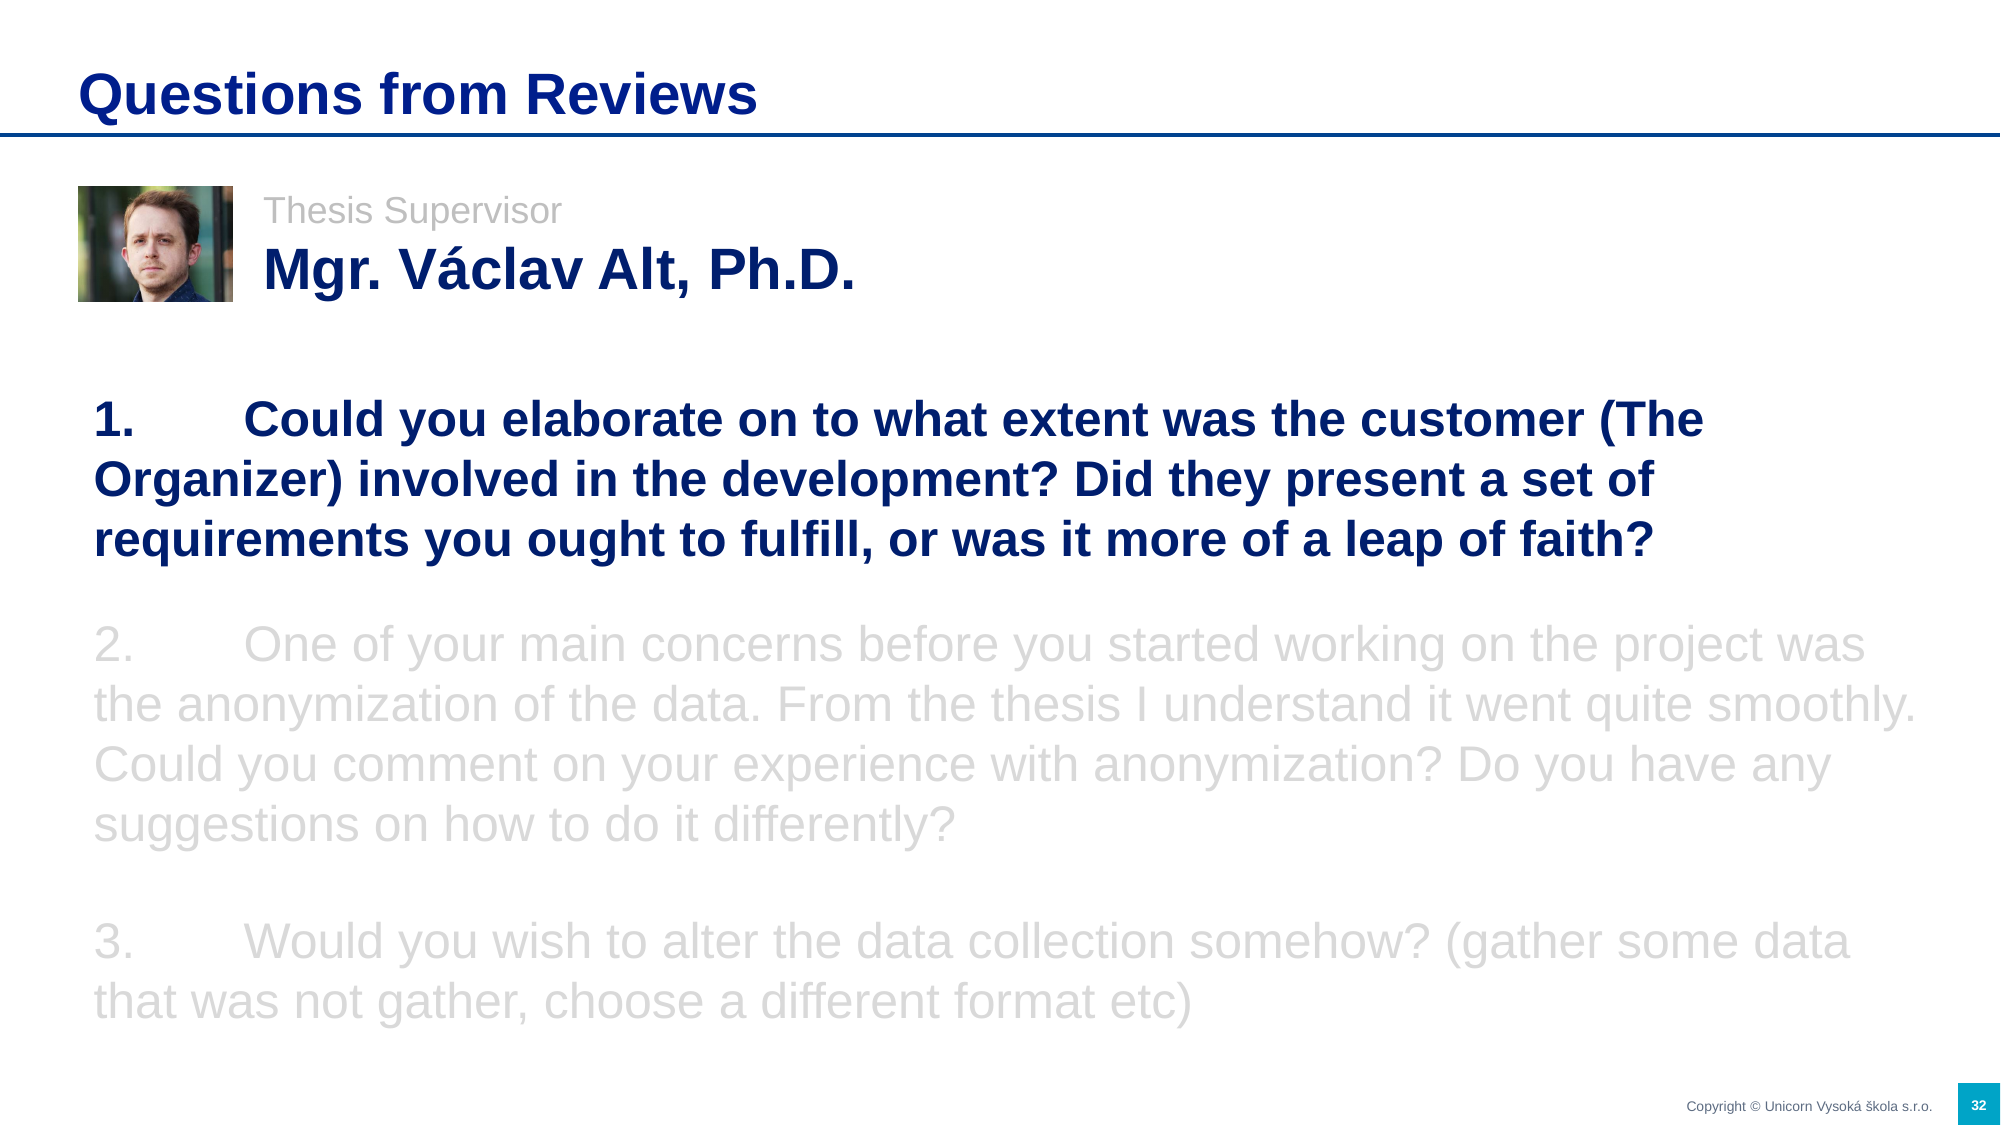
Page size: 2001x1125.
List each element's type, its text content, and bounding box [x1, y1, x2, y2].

title Questions from Reviews [78, 0, 1922, 134]
picture [78, 186, 233, 302]
slide_number 32 [1945, 1074, 2000, 1125]
footer Copyright © Unicorn Vysoká škola s.r.o. [1273, 1075, 1945, 1125]
text_box 1. Could you elaborate on to what extent was the customer (The Organizer) involved in the development? Did they present a set of requirements you ought to fulfill, or was it more of a leap of faith? [78, 378, 1946, 574]
text_box 2. One of your main concerns before you started working on the project was the anonymization of the data. From the thesis I understand it went quite smoothly. Could you comment on your experience with anonymization? Do you have any suggestions on how to do it differently? [78, 604, 1946, 859]
text_box 3. Would you wish to alter the data collection somehow? (gather some data that was not gather, choose a different format etc) [78, 900, 1946, 1036]
text_box Thesis Supervisor Mgr. Václav Alt, Ph.D. [248, 178, 1125, 309]
